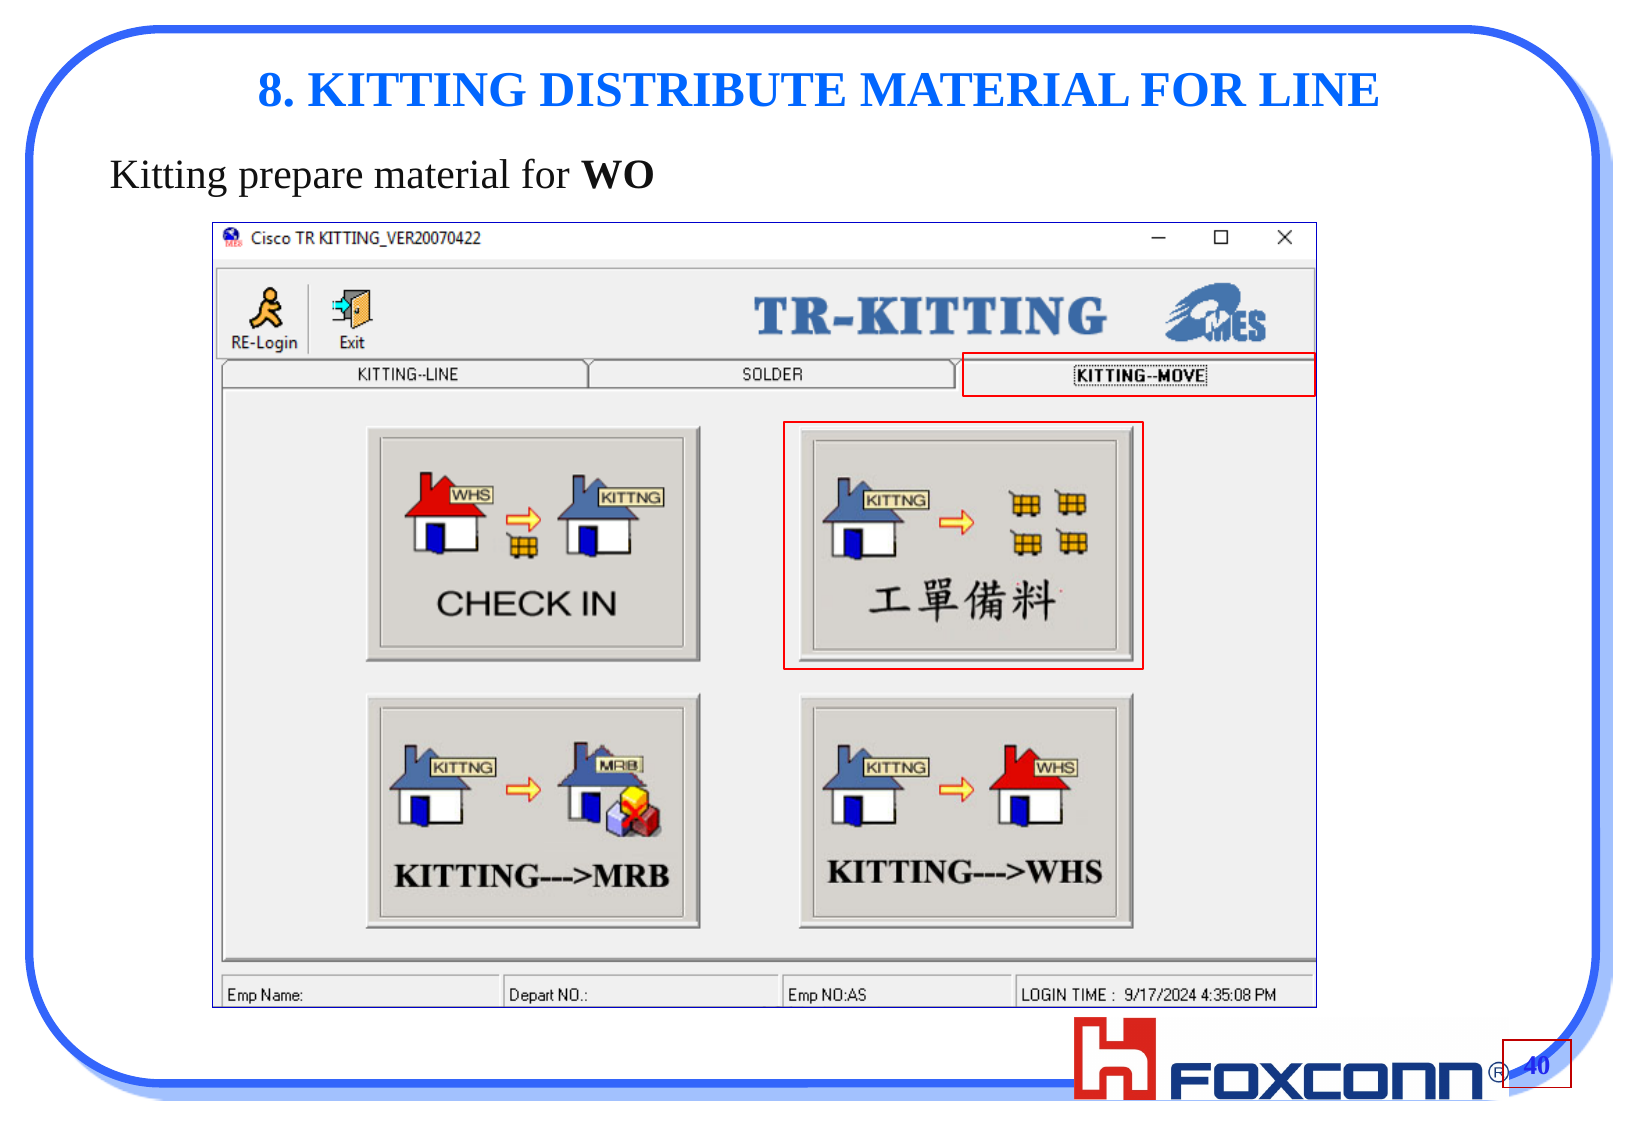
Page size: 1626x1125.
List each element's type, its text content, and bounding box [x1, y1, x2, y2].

text_box Kitting prepare material for WO [94, 139, 1436, 205]
picture [1074, 1017, 1509, 1100]
text_box 8. KITTING DISTRIBUTE MATERIAL FOR LINE [94, 49, 1544, 124]
picture [212, 222, 1318, 1008]
slide_number 40 [1502, 1039, 1572, 1088]
